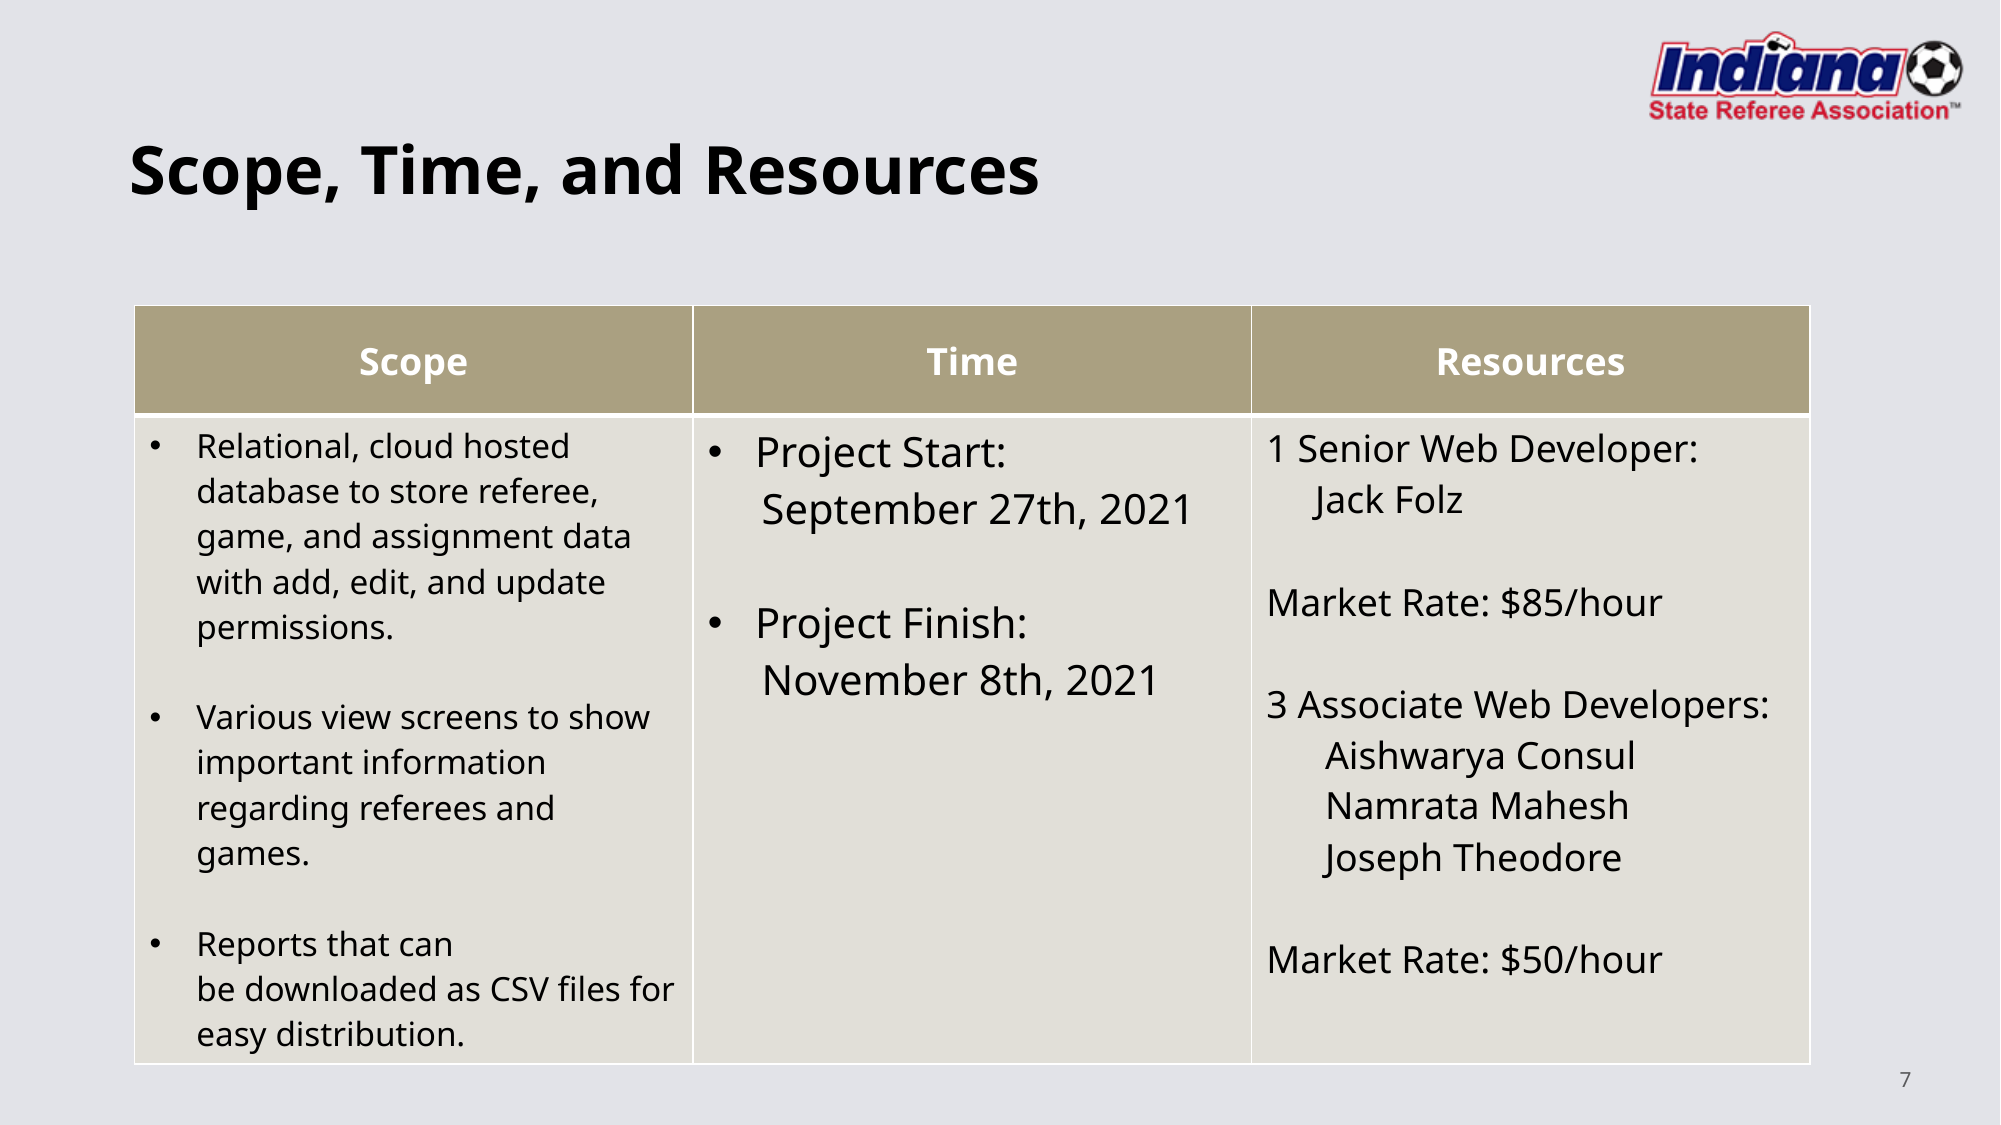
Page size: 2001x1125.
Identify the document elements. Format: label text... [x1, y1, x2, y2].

table_cell Relational, cloud hosted database to store referee, game, and assignment data with add, edit, and update permissions. Various view screens to show important information regarding referees and games. Reports that can be downloaded as CSV files for easy distribution. [135, 418, 692, 1063]
table_header Scope [135, 306, 692, 413]
title Scope, Time, and Resources [115, 32, 1791, 216]
slide_number 7 [1637, 1042, 1927, 1119]
table_cell 1 Senior Web Developer: Jack Folz Market Rate: $85/hour 3 Associate Web Developers: Aishwarya Consul Namrata Mahesh Joseph Theodore Market Rate: $50/hour [1252, 418, 1809, 1063]
picture [1648, 0, 1965, 181]
table_header Time [694, 306, 1251, 413]
table_header Resources [1252, 306, 1809, 413]
table_cell Project Start: September 27th, 2021 Project Finish: November 8th, 2021 [694, 418, 1251, 1063]
